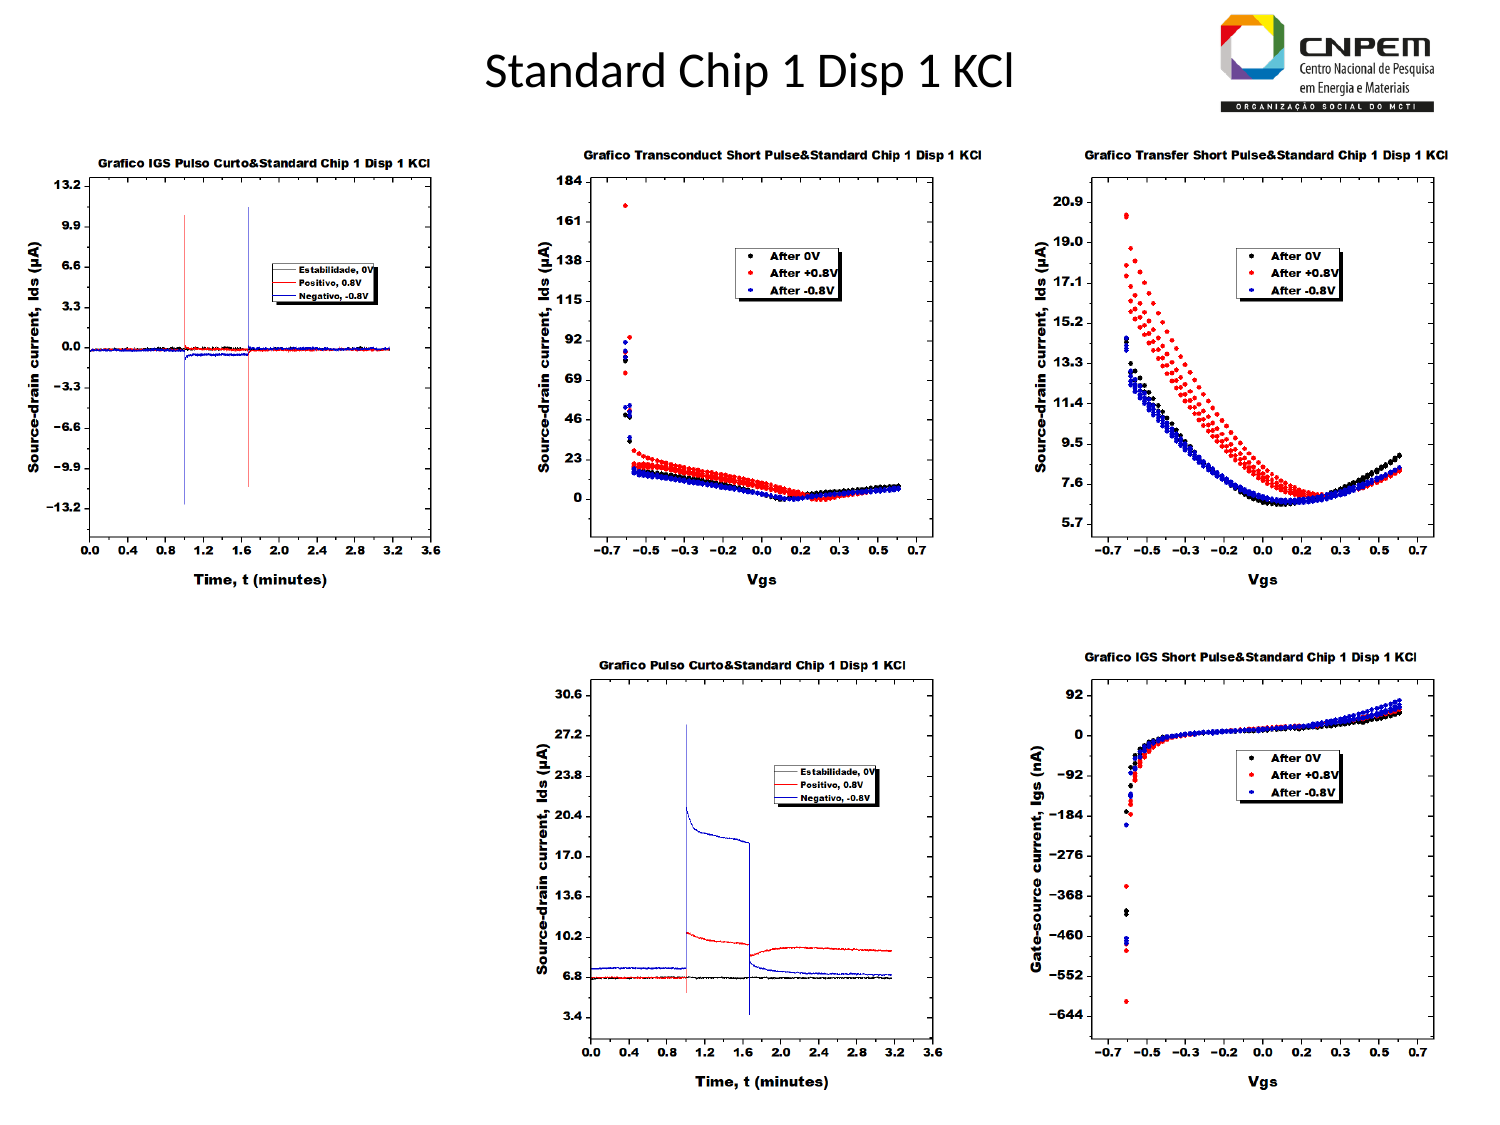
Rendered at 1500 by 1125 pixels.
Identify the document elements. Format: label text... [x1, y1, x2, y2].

picture [0, 1, 1500, 1122]
text_box Standard Chip 1 Disp 1 KCl [469, 29, 1031, 105]
